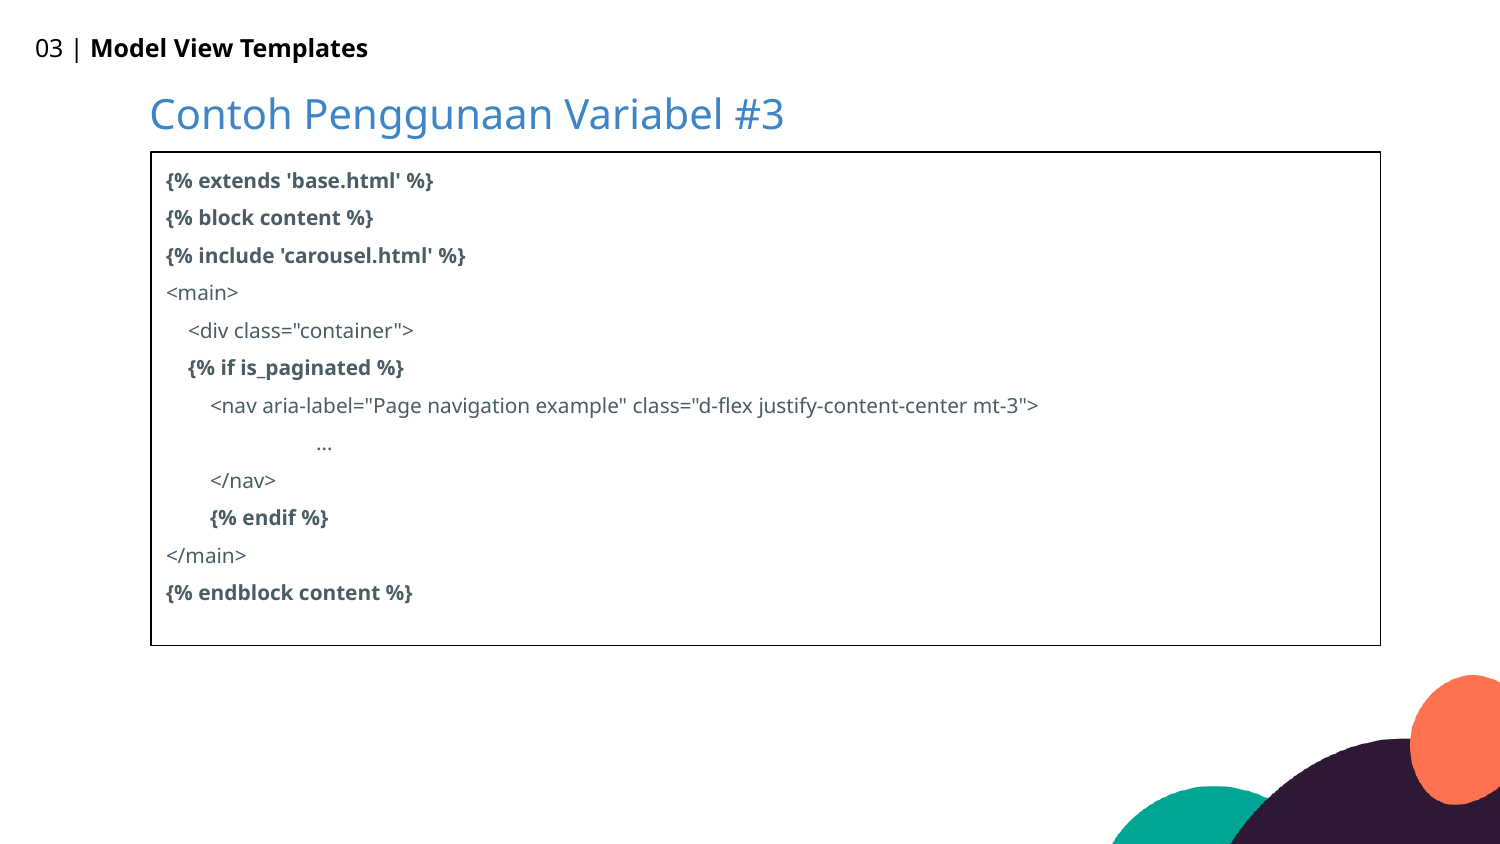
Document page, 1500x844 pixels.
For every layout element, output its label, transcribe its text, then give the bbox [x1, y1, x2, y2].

picture [0, 0, 1500, 844]
text_box 03 | Model View Templates [19, 10, 549, 86]
text_box Contoh Penggunaan Variabel #3 [134, 83, 1257, 153]
text_box {% extends 'base.html' %} {% block content %} {% include 'carousel.html' %} <main> <div class="container"> {% if is_paginated %} <nav aria-label="Page navigation example" class="d-flex justify-content-center mt-3"> … </nav> {% endif %} </main> {% endblock content %} [151, 152, 1381, 646]
